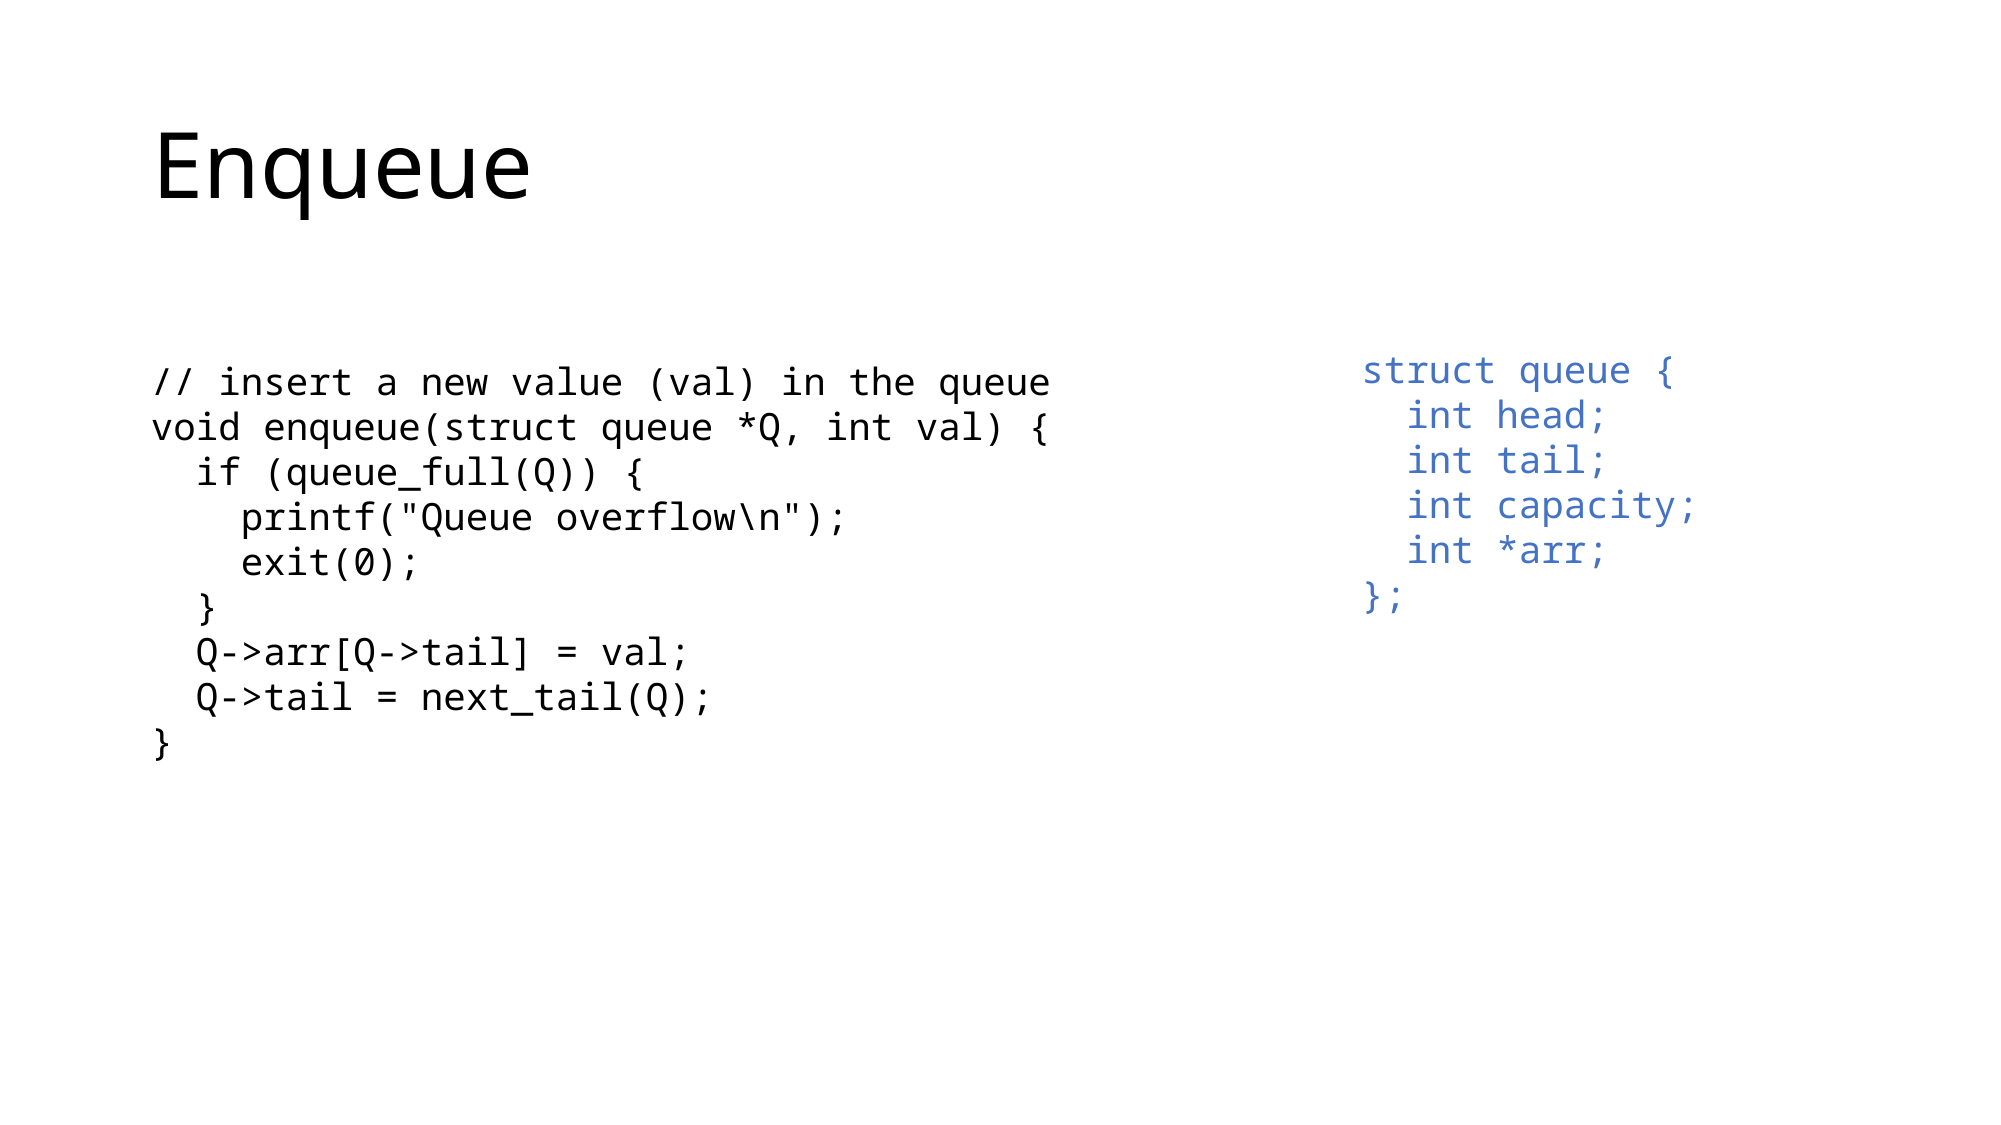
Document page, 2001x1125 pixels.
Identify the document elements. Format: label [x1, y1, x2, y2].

text_box [136, 350, 1137, 771]
title [137, 59, 1863, 278]
text_box [1346, 338, 1779, 624]
